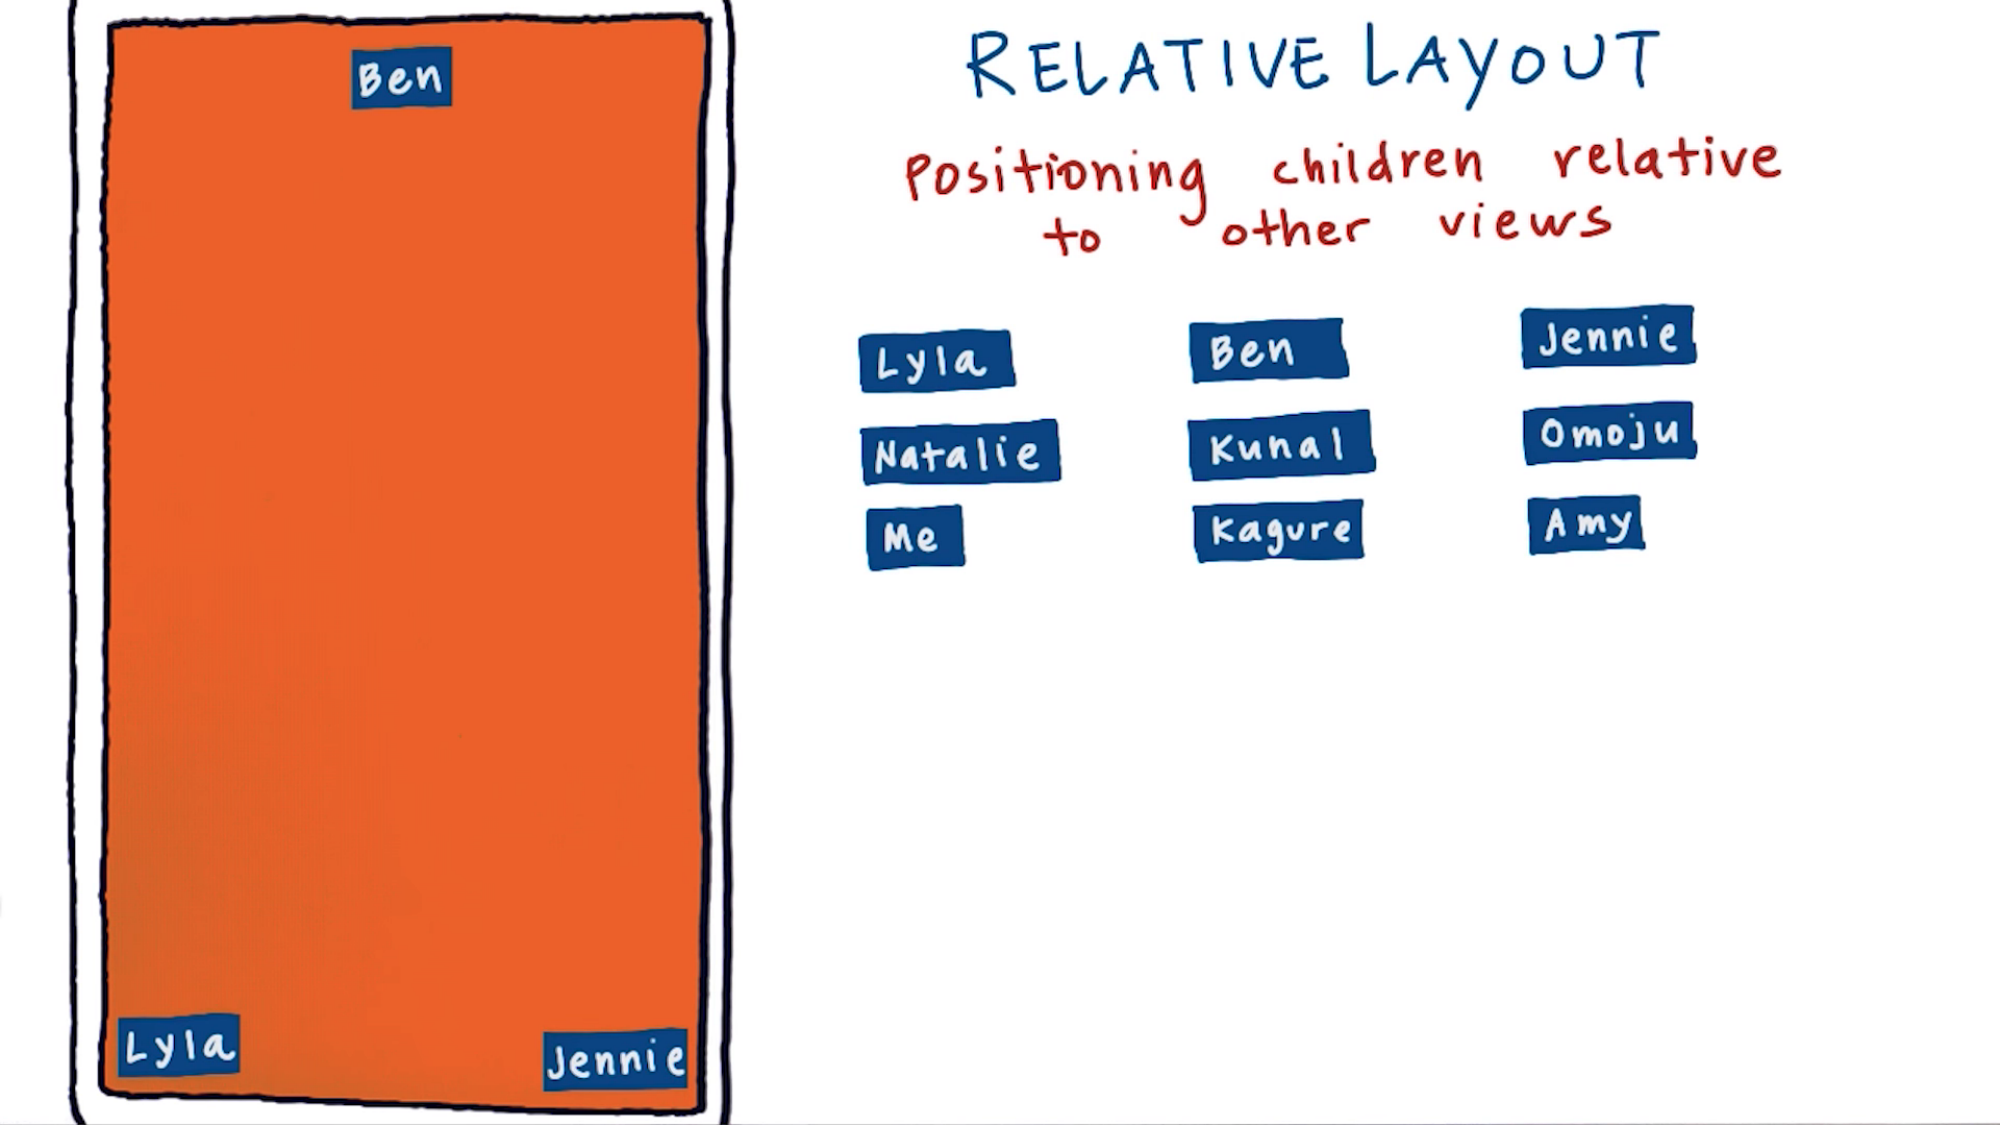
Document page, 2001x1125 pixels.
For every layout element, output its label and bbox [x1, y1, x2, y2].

list [0, 0, 2000, 1125]
